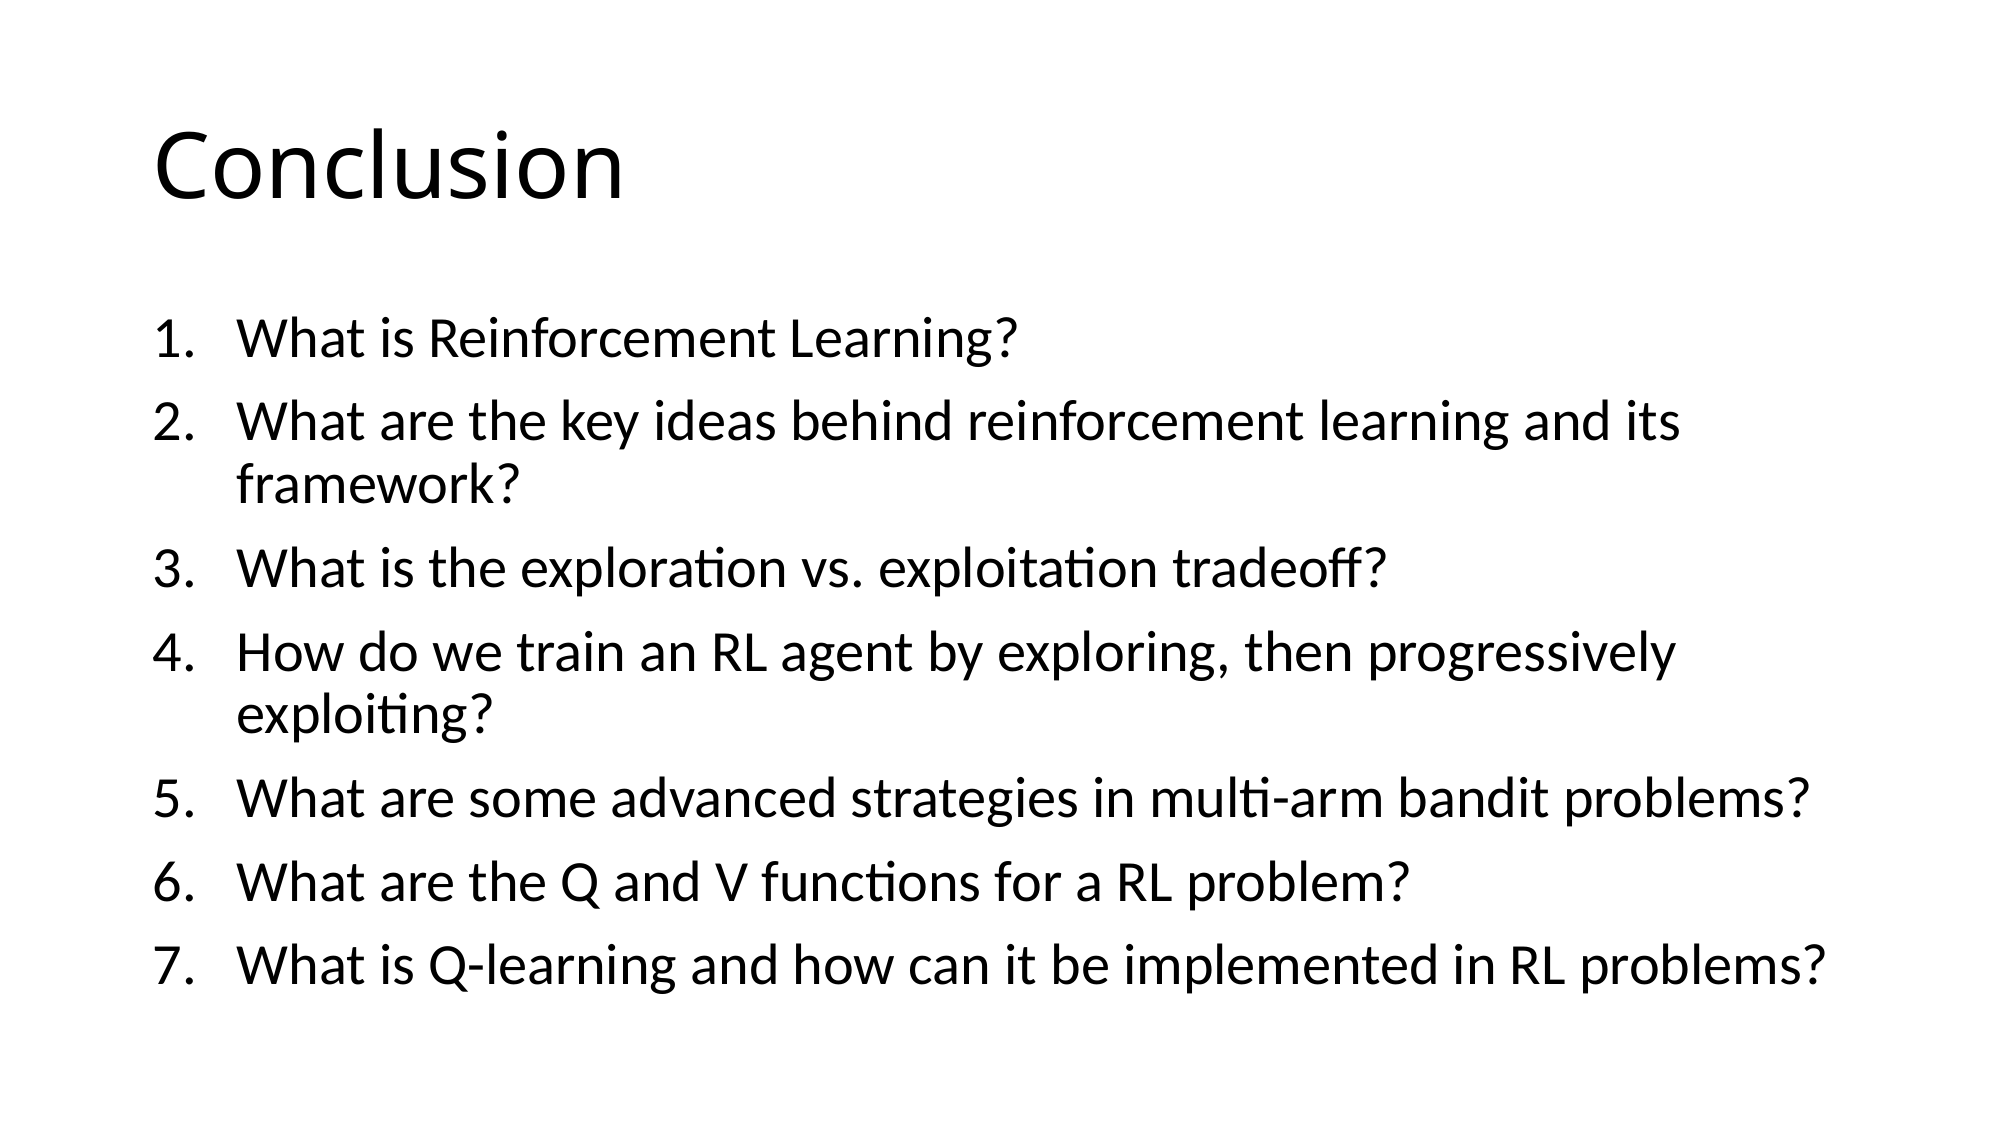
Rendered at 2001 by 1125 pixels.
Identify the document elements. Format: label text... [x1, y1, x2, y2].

list What is Reinforcement Learning? What are the key ideas behind reinforcement learning and its framework? What is the exploration vs. exploitation tradeoff? How do we train an RL agent by exploring, then progressively exploiting? What are some advanced strategies in multi-arm bandit problems? What are the Q and V functions for a RL problem? What is Q-learning and how can it be implemented in RL problems? [137, 299, 1863, 1014]
title Conclusion [137, 59, 1863, 278]
